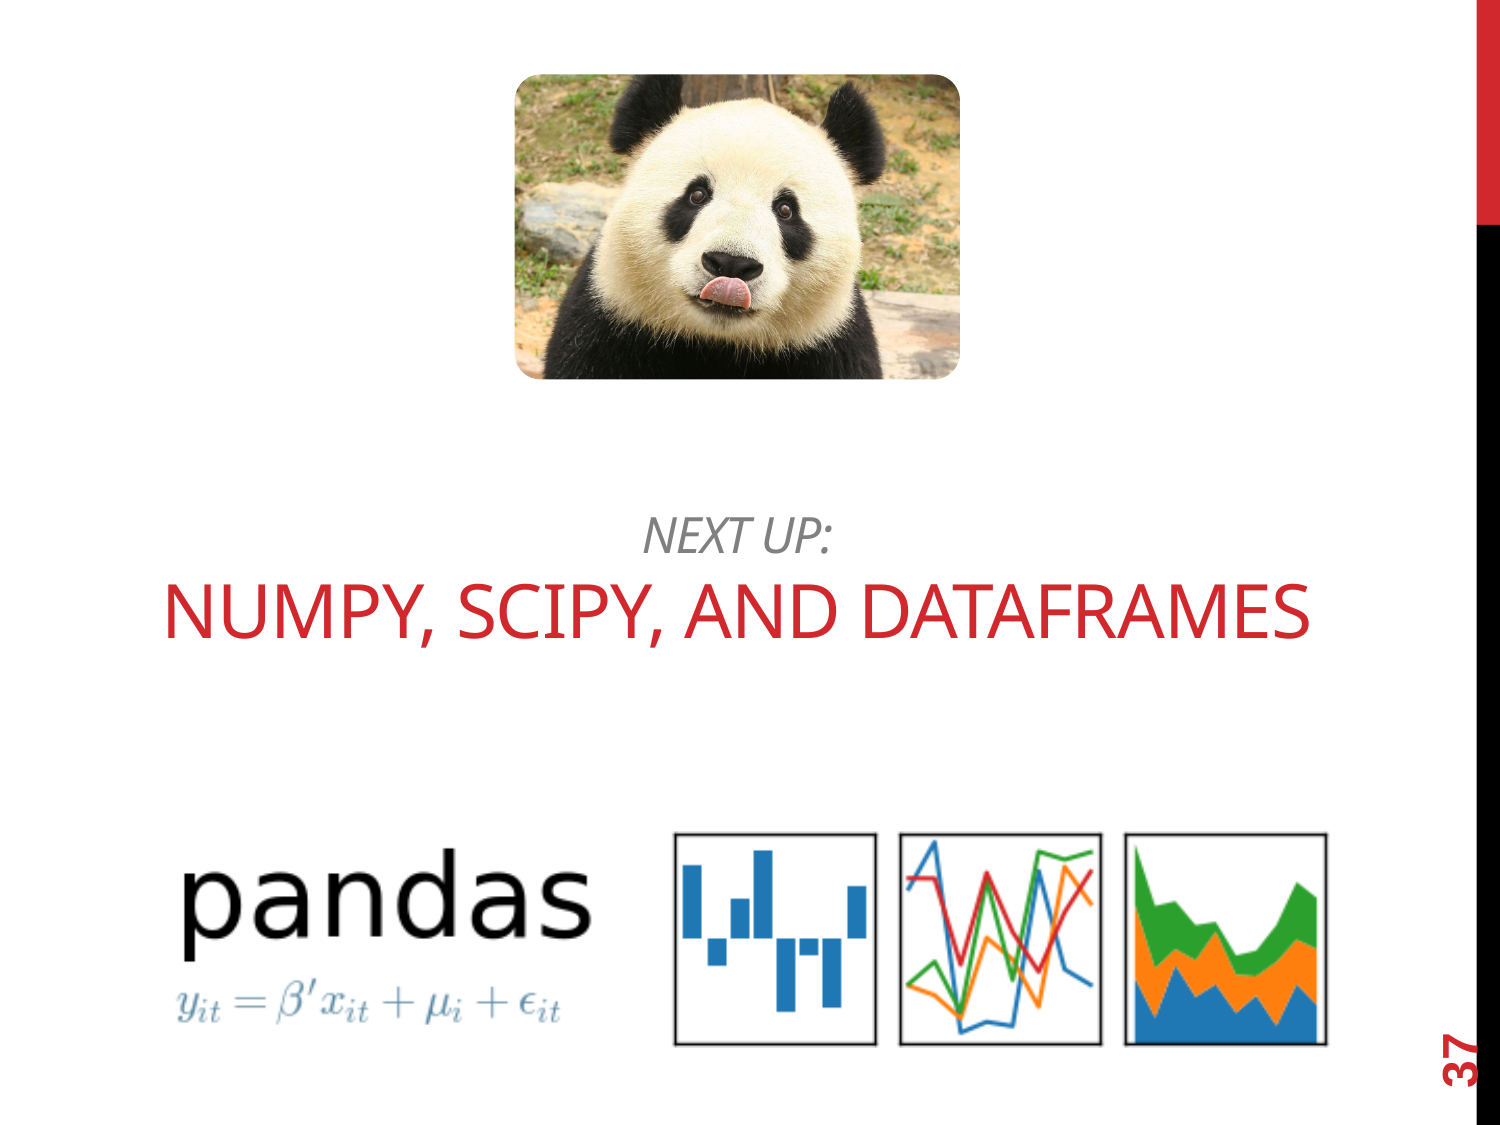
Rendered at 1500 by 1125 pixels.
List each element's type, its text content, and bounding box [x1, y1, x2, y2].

slide_number 37 [1427, 887, 1488, 1104]
picture [514, 73, 961, 380]
title Next Up: NumPy, Scipy, And DataFrames [0, 458, 1475, 662]
picture [111, 807, 1363, 1069]
